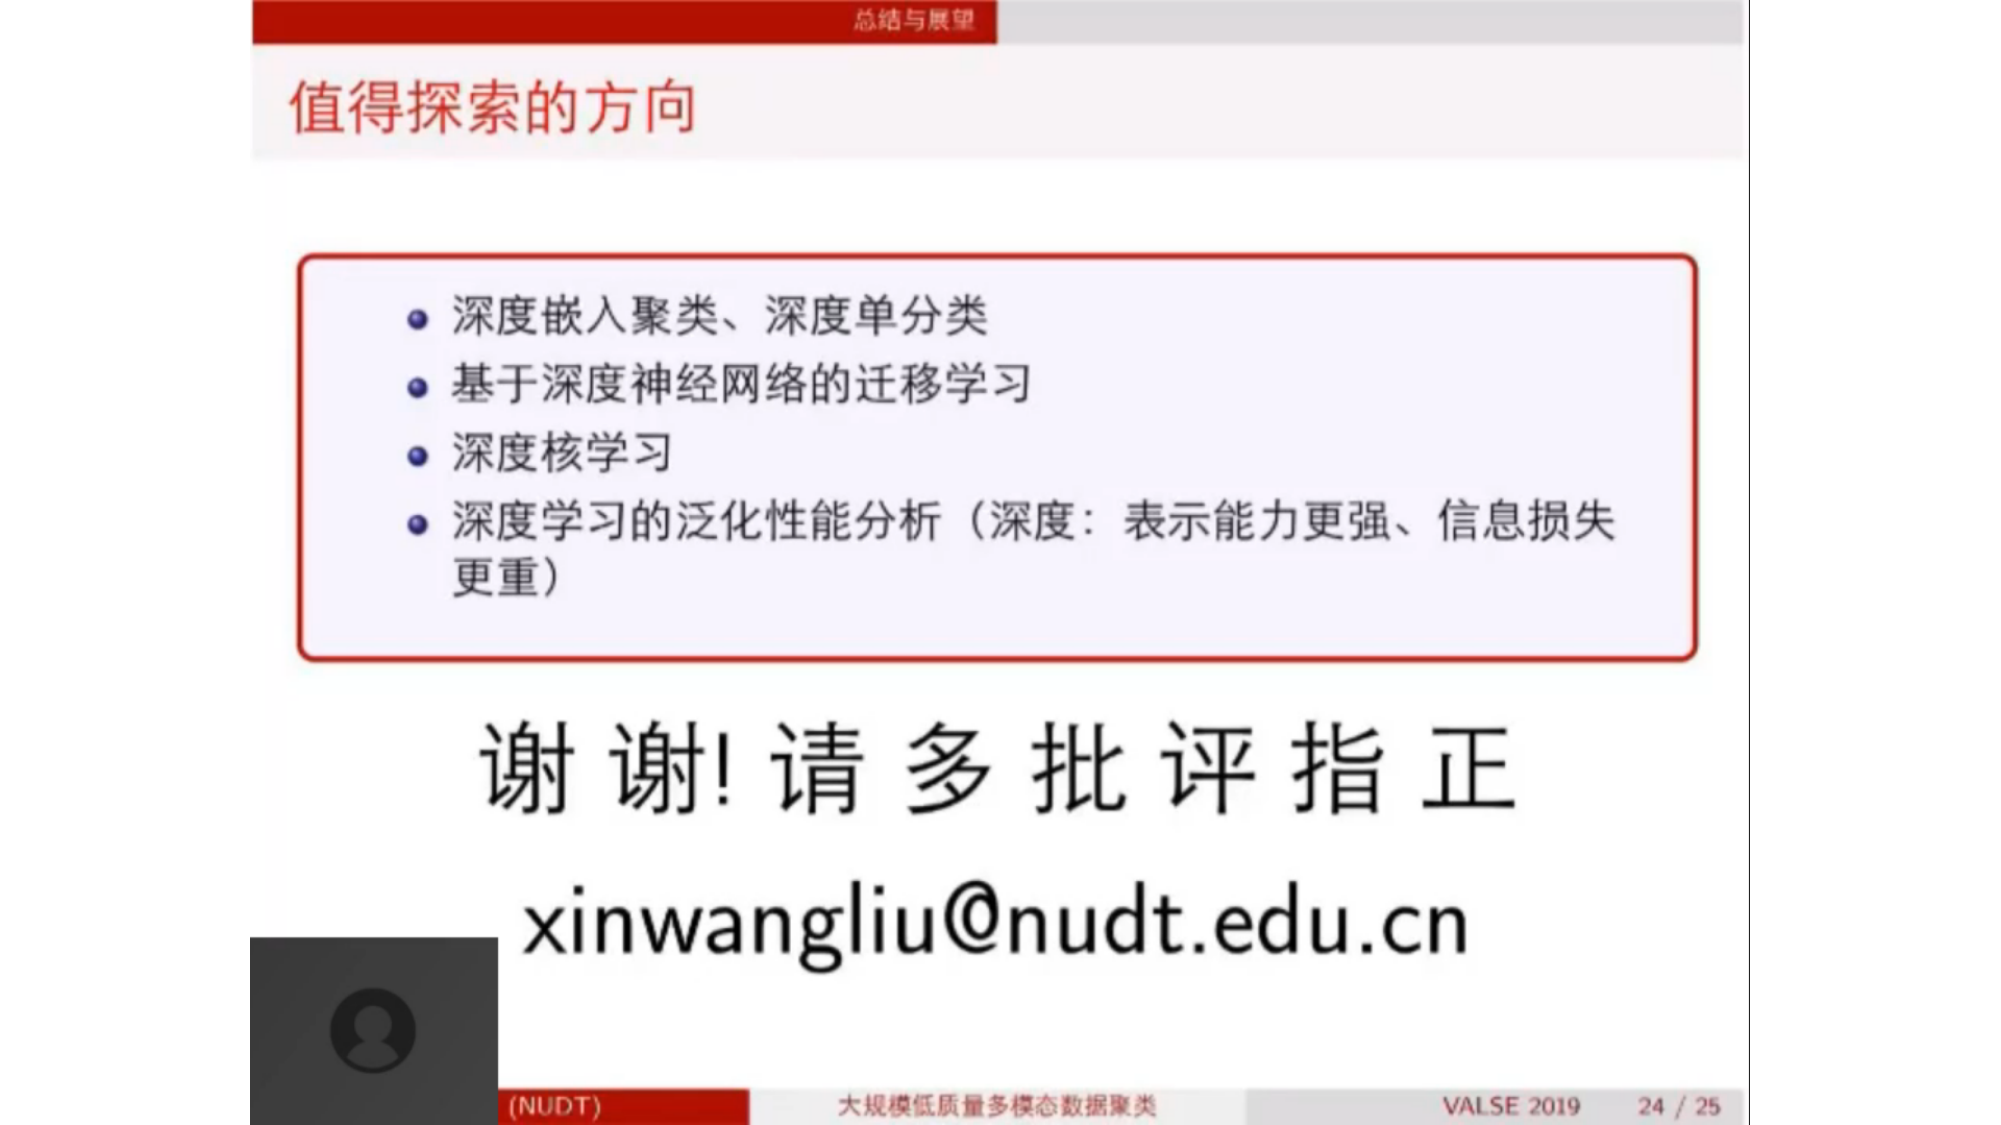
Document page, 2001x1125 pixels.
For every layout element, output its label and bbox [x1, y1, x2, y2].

picture [250, 0, 1750, 1125]
